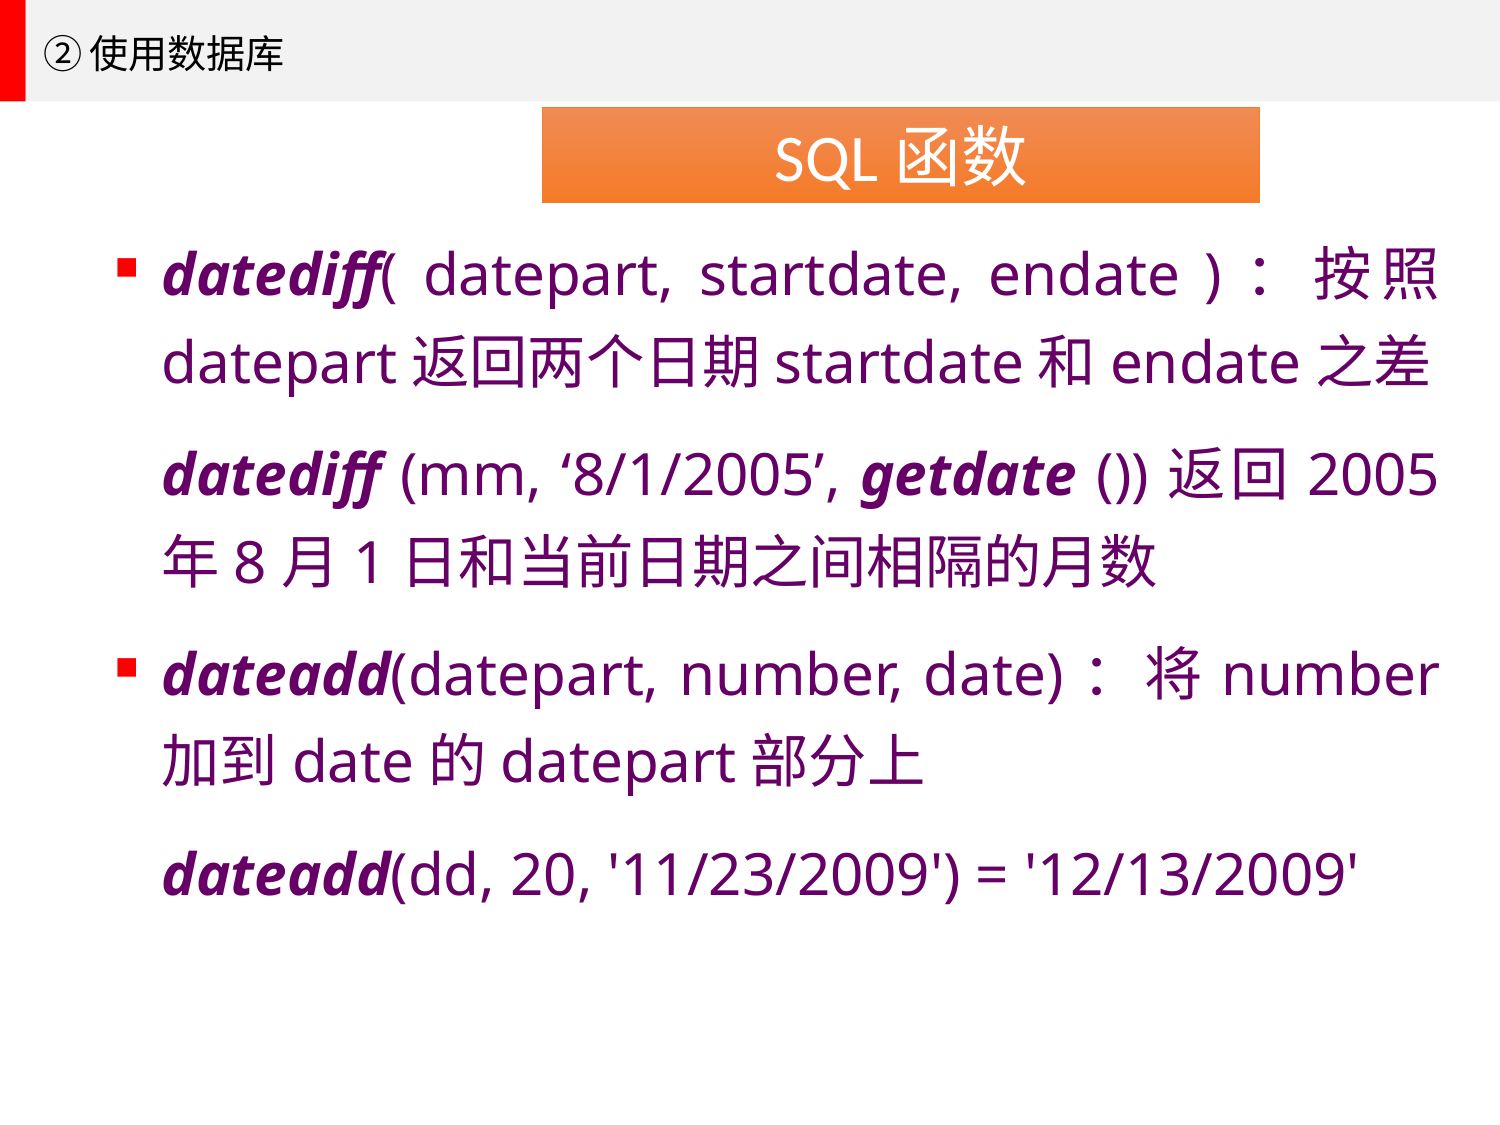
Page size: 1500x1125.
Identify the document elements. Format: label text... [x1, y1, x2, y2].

text_box datediff( datepart, startdate, endate )：按照datepart返回两个日期startdate和endate之差 datediff (mm, ‘8/1/2005’, getdate ())返回2005年8月1日和当前日期之间相隔的月数 dateadd(datepart, number, date)：将number加到date的datepart部分上 dateadd(dd, 20, '11/23/2009') = '12/13/2009' [24, 212, 1469, 1100]
text_box SQL函数 [542, 107, 1260, 203]
text_box ②使用数据库 [28, 27, 1135, 85]
